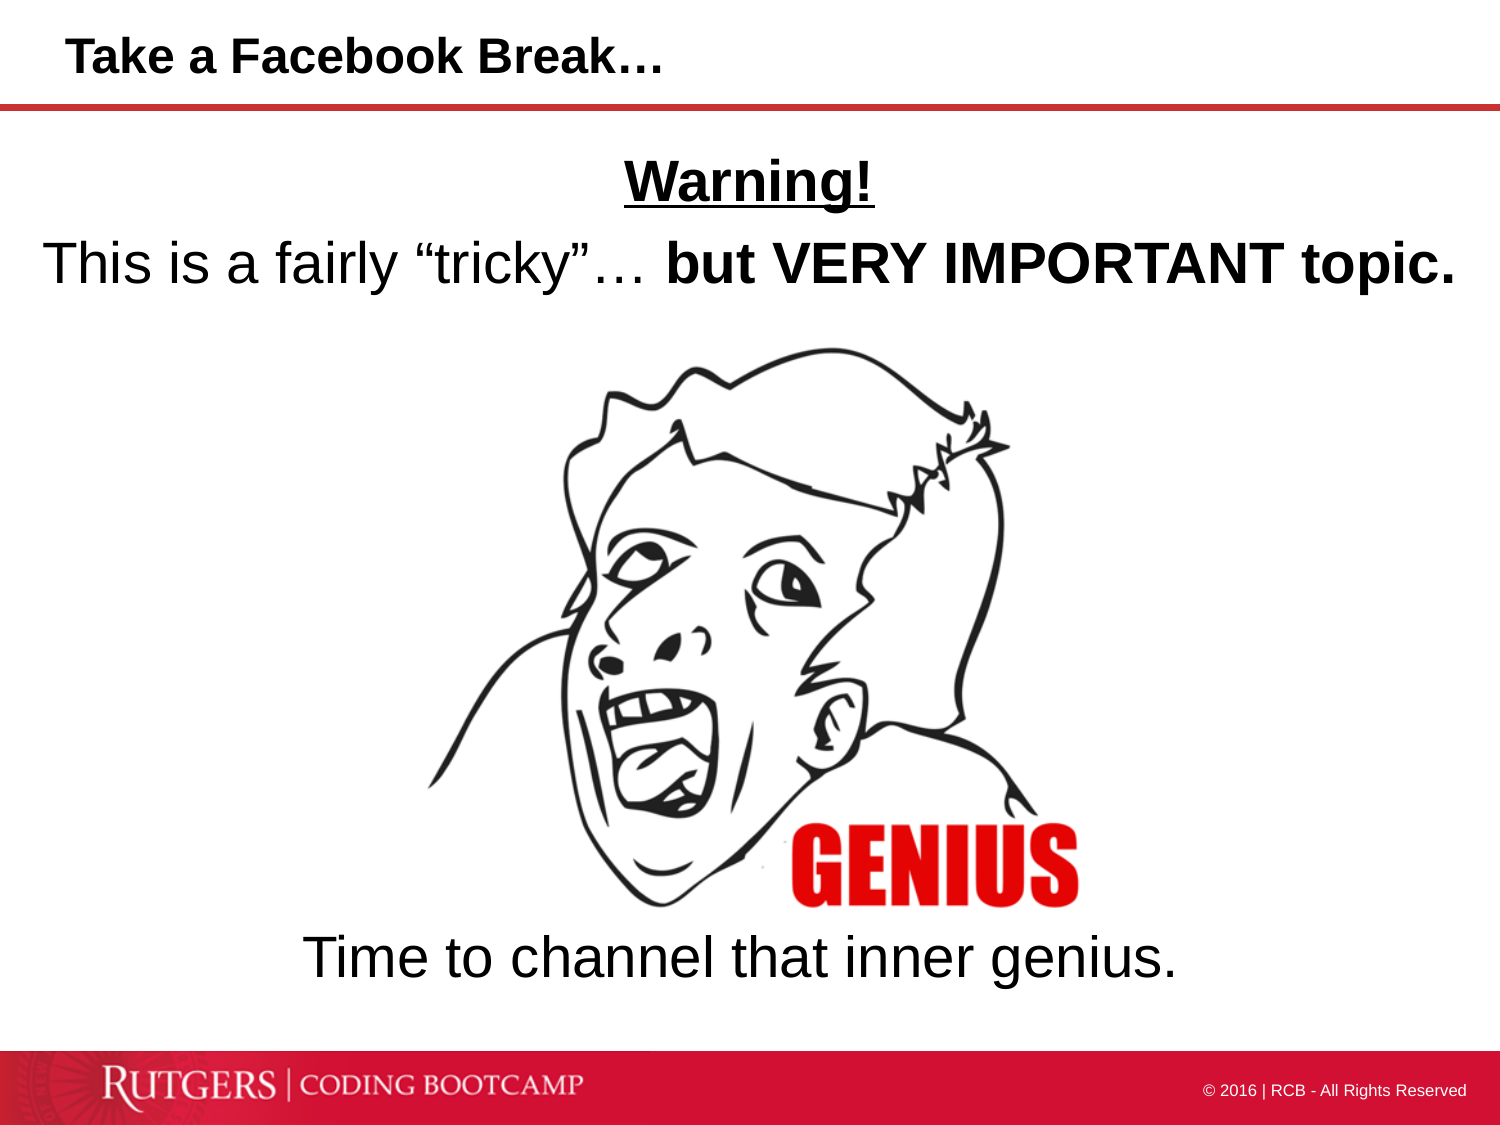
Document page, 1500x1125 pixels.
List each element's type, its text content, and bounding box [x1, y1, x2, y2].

text_box Warning! This is a fairly “tricky”… but VERY IMPORTANT topic. Time to channel that inner genius. [0, 128, 1500, 1055]
picture [349, 319, 1150, 936]
text_box Take a Facebook Break… [50, 16, 913, 91]
text_box © 2016 | RCB - All Rights Reserved [1024, 1072, 1483, 1108]
picture [0, 1051, 651, 1125]
text_box [0, 0, 1500, 104]
text_box [654, 1055, 1500, 1125]
